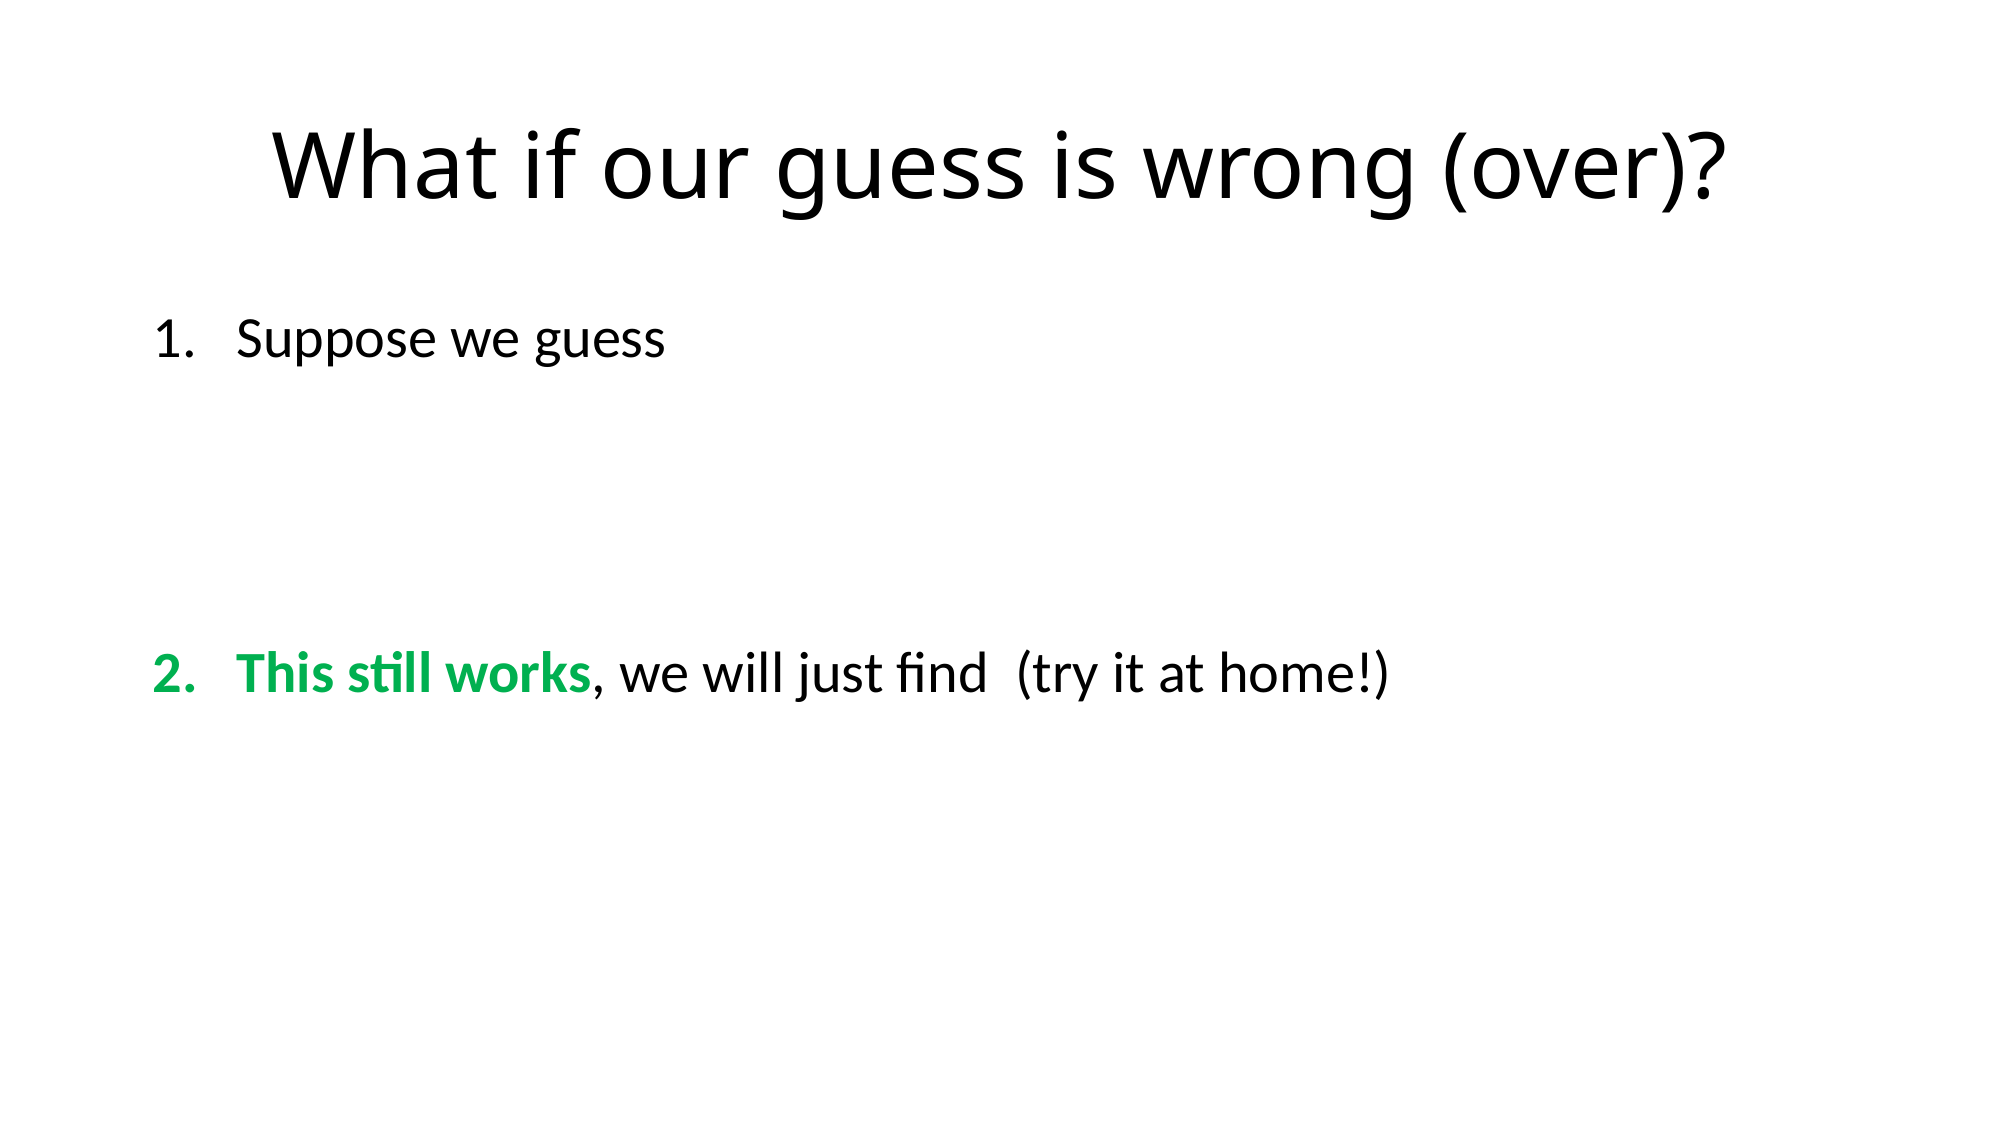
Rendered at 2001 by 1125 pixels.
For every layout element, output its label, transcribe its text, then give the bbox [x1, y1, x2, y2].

title What if our guess is wrong (over)? [137, 59, 1863, 278]
